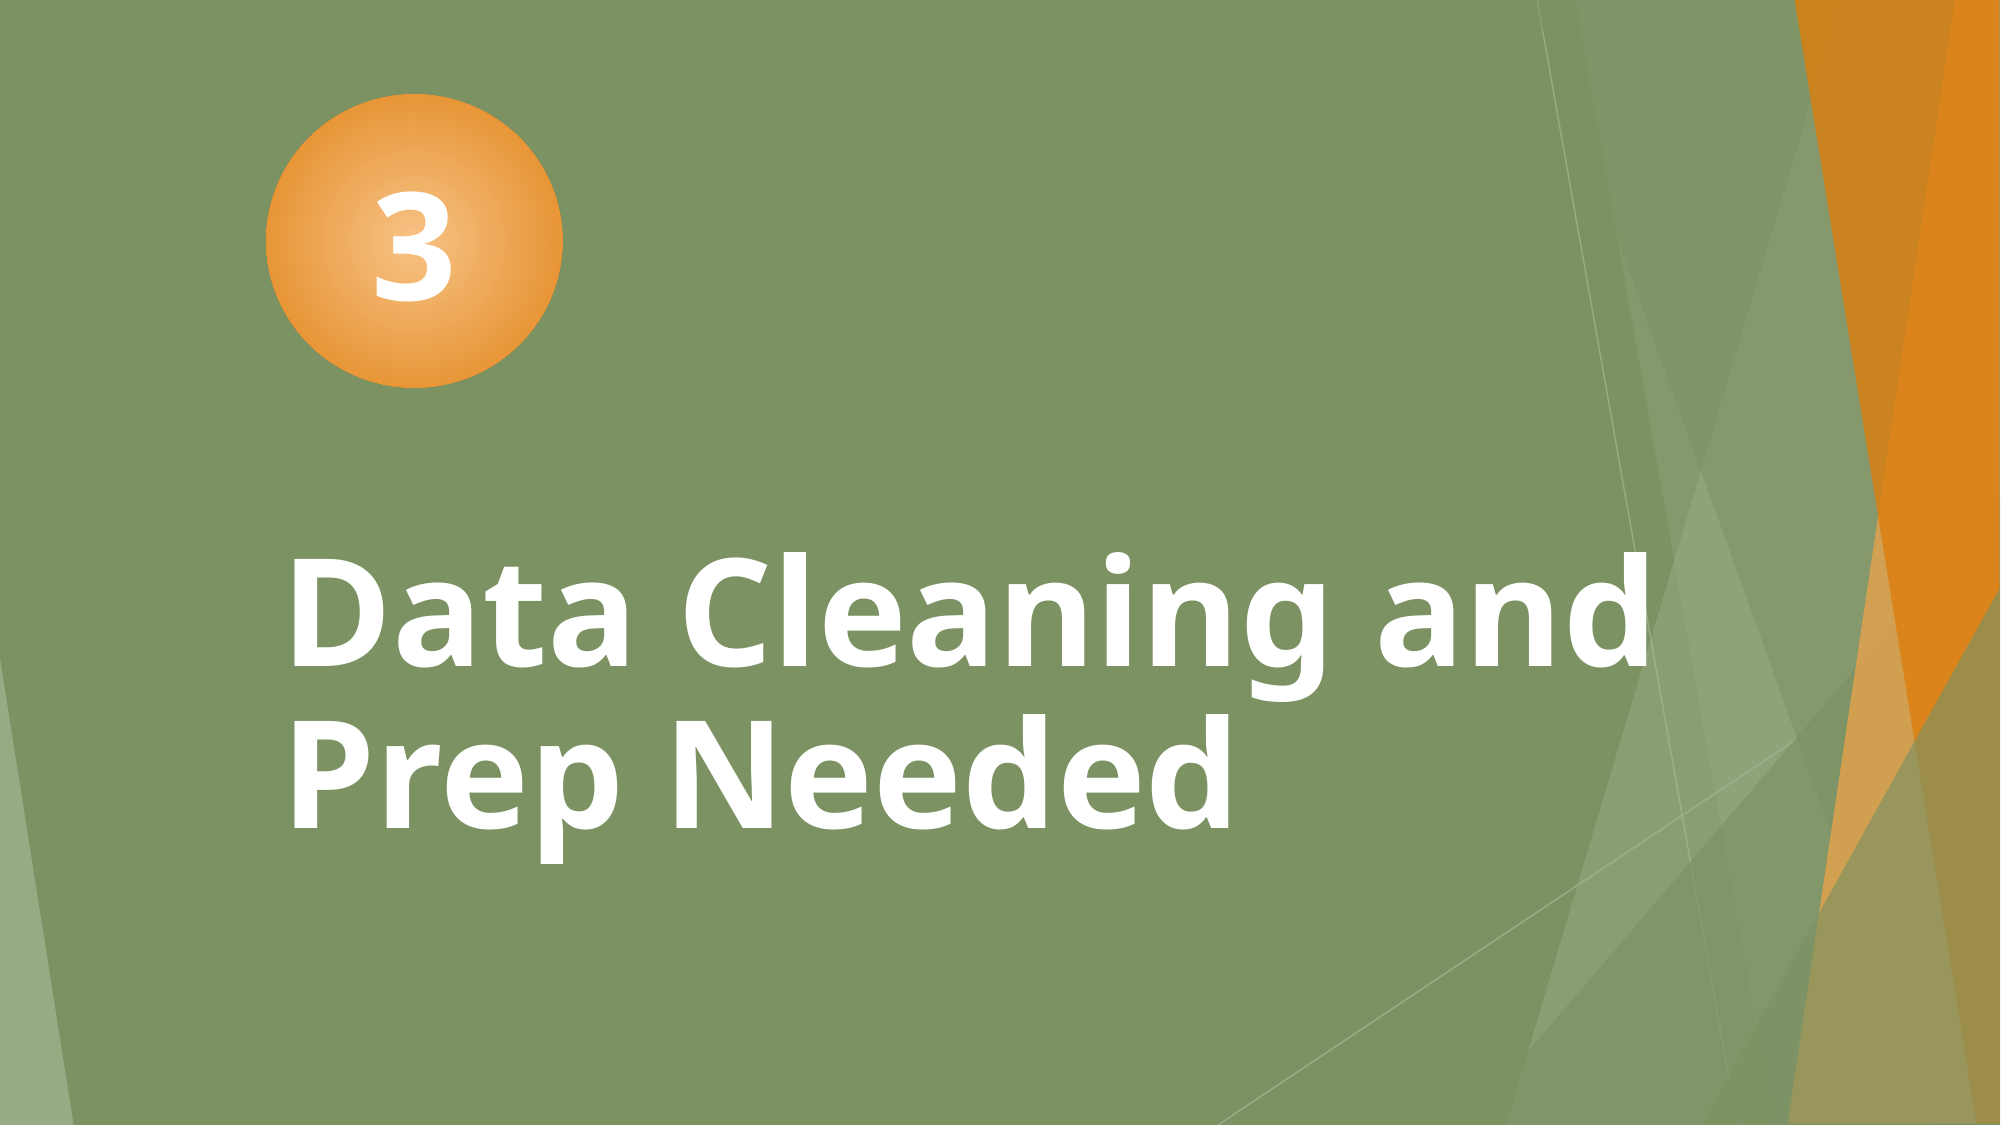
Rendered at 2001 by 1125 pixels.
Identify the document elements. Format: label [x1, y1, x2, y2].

text_box [0, 0, 2000, 1125]
